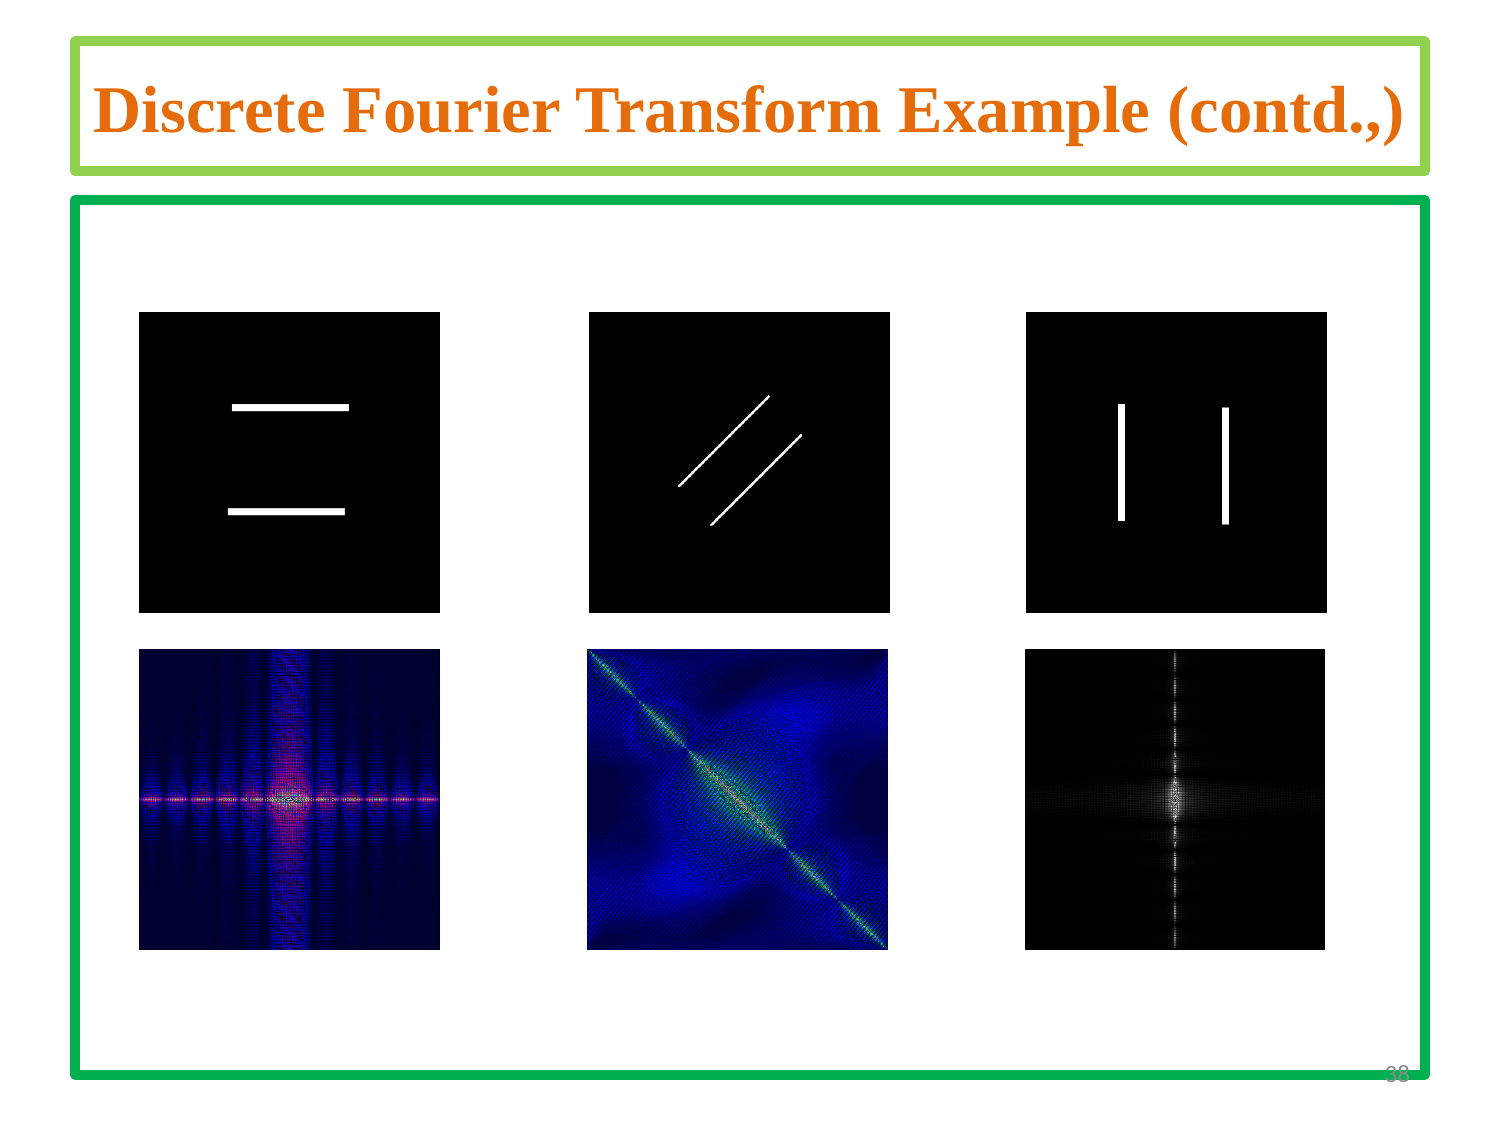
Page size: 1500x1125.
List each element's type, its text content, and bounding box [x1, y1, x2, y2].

picture [587, 649, 888, 951]
text_box 38 [1074, 1042, 1425, 1103]
text_box [75, 199, 1425, 1075]
picture [589, 312, 890, 613]
picture [139, 649, 440, 951]
text_box Discrete Fourier Transform Example (contd.,) [75, 41, 1425, 171]
picture [1026, 312, 1328, 613]
picture [1024, 649, 1326, 951]
picture [139, 312, 440, 613]
